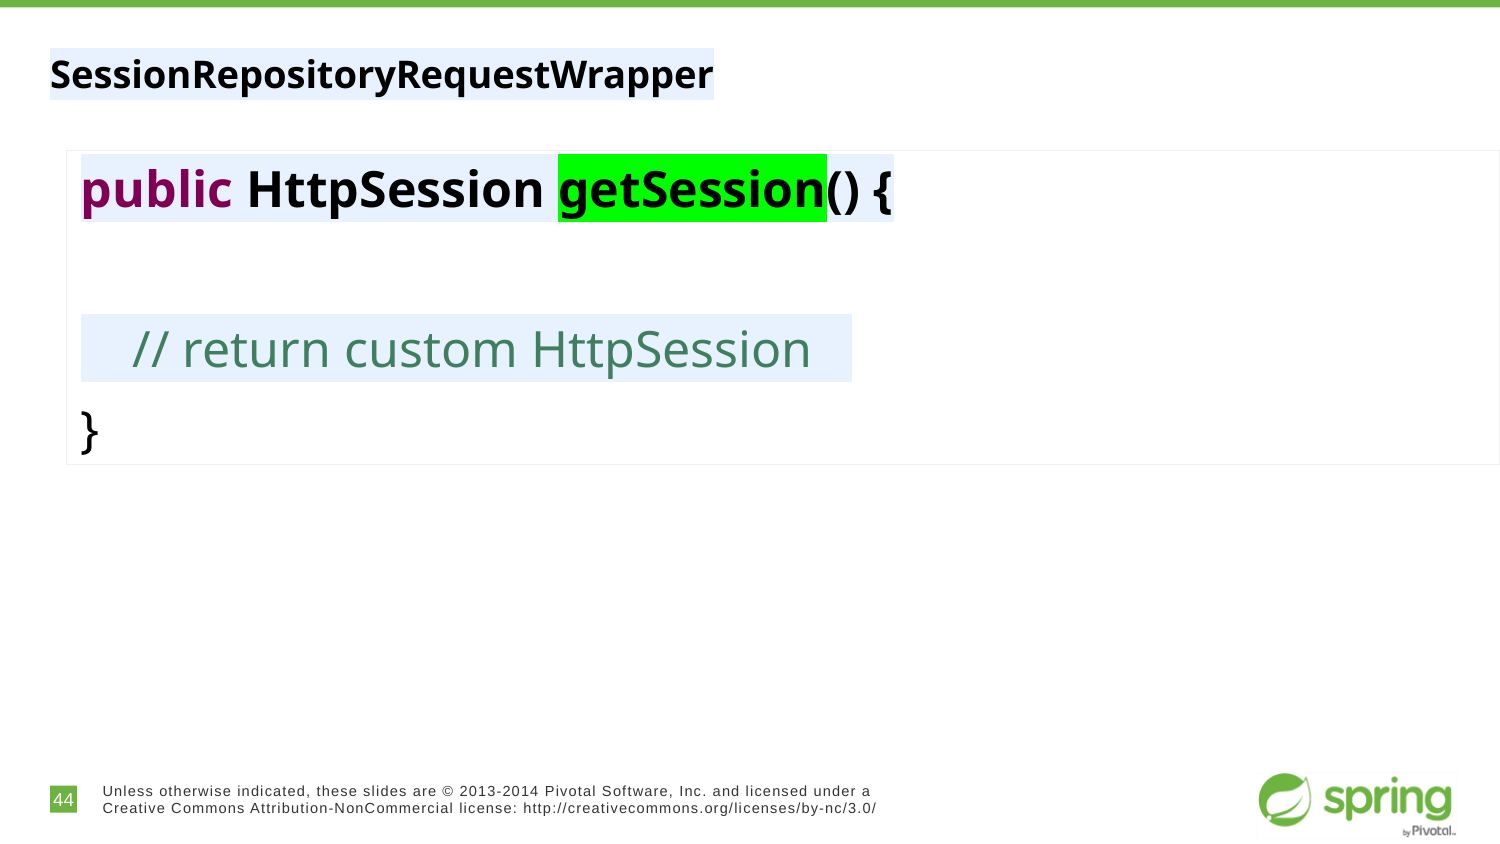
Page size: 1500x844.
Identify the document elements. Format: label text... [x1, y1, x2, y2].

text_box public HttpSession getSession() { // return custom HttpSession } [66, 150, 1500, 465]
title SessionRepositoryRequestWrapper [49, 49, 1451, 97]
picture [1256, 772, 1458, 839]
